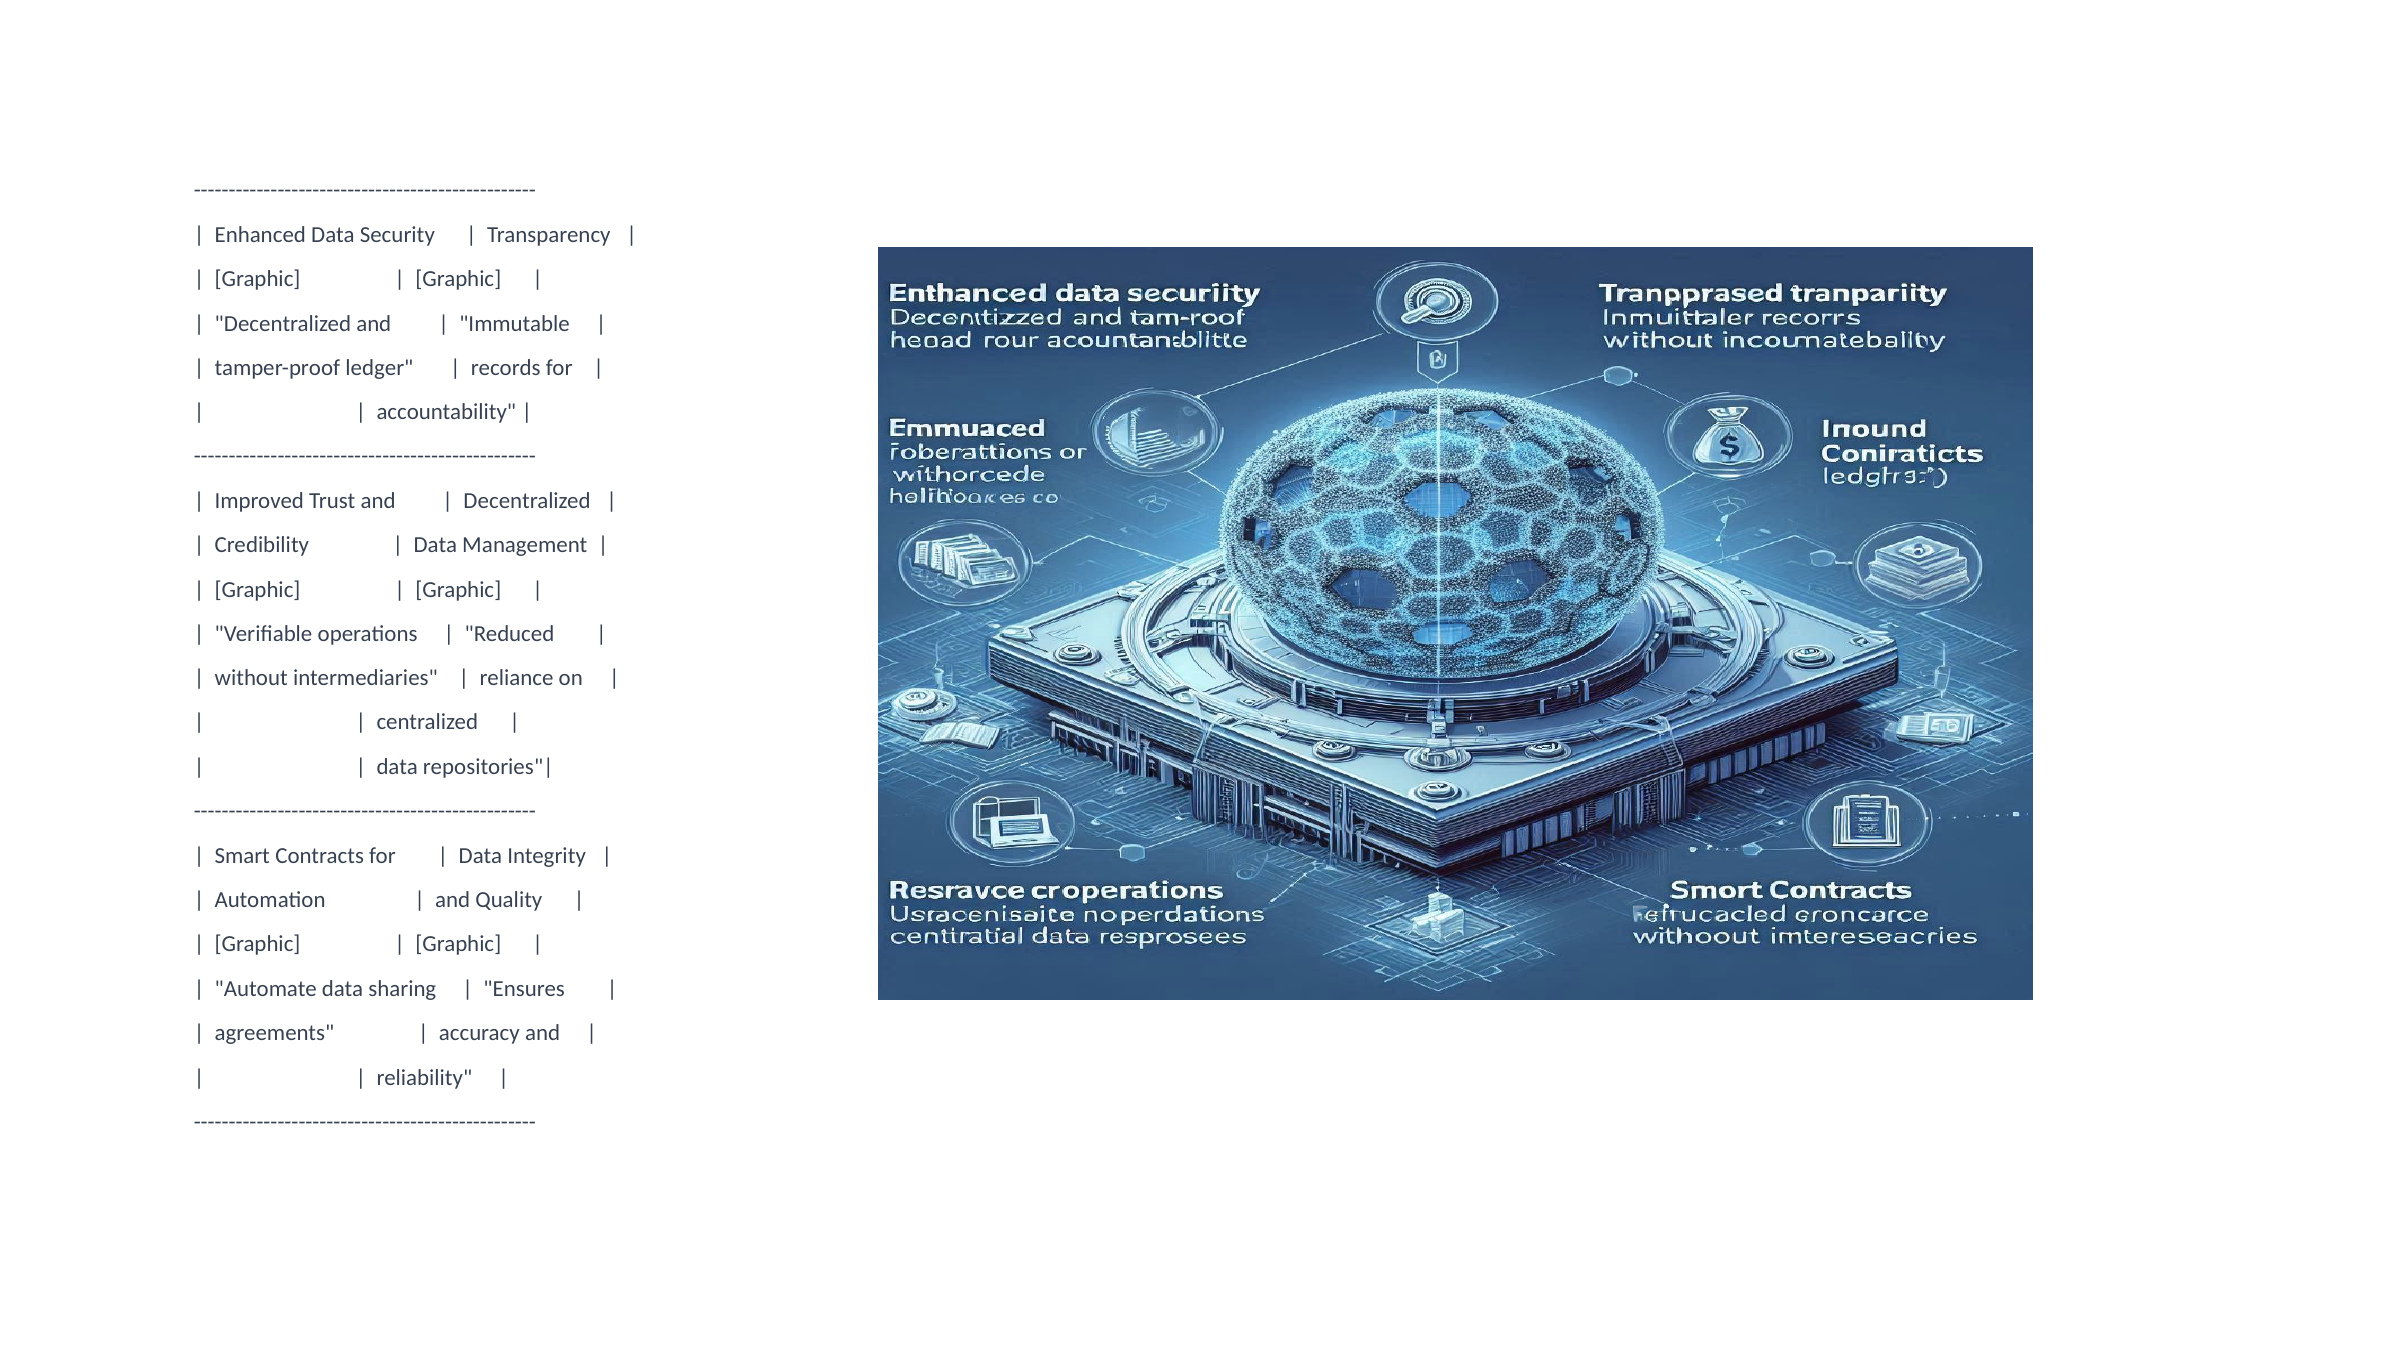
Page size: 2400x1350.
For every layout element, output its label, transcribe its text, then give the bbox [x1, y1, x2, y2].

text_box ------------------------------------------------- | Enhanced Data Security | Transparency | | [Graphic] | [Graphic] | | "Decentralized and | "Immutable | | tamper-proof ledger" | records for | | | accountability" | ------------------------------------------------- | Improved Trust and | Decentralized | | Credibility | Data Management | | [Graphic] | [Graphic] | | "Verifiable operations | "Reduced | | without intermediaries" | reliance on | | | centralized | | | data repositories"| ------------------------------------------------- | Smart Contracts for | Data Integrity | | Automation | and Quality | | [Graphic] | [Graphic] | | "Automate data sharing | "Ensures | | agreements" | accuracy and | | | reliability" | ------------------------------------------------- [178, 165, 1806, 1142]
picture [878, 247, 2033, 1001]
